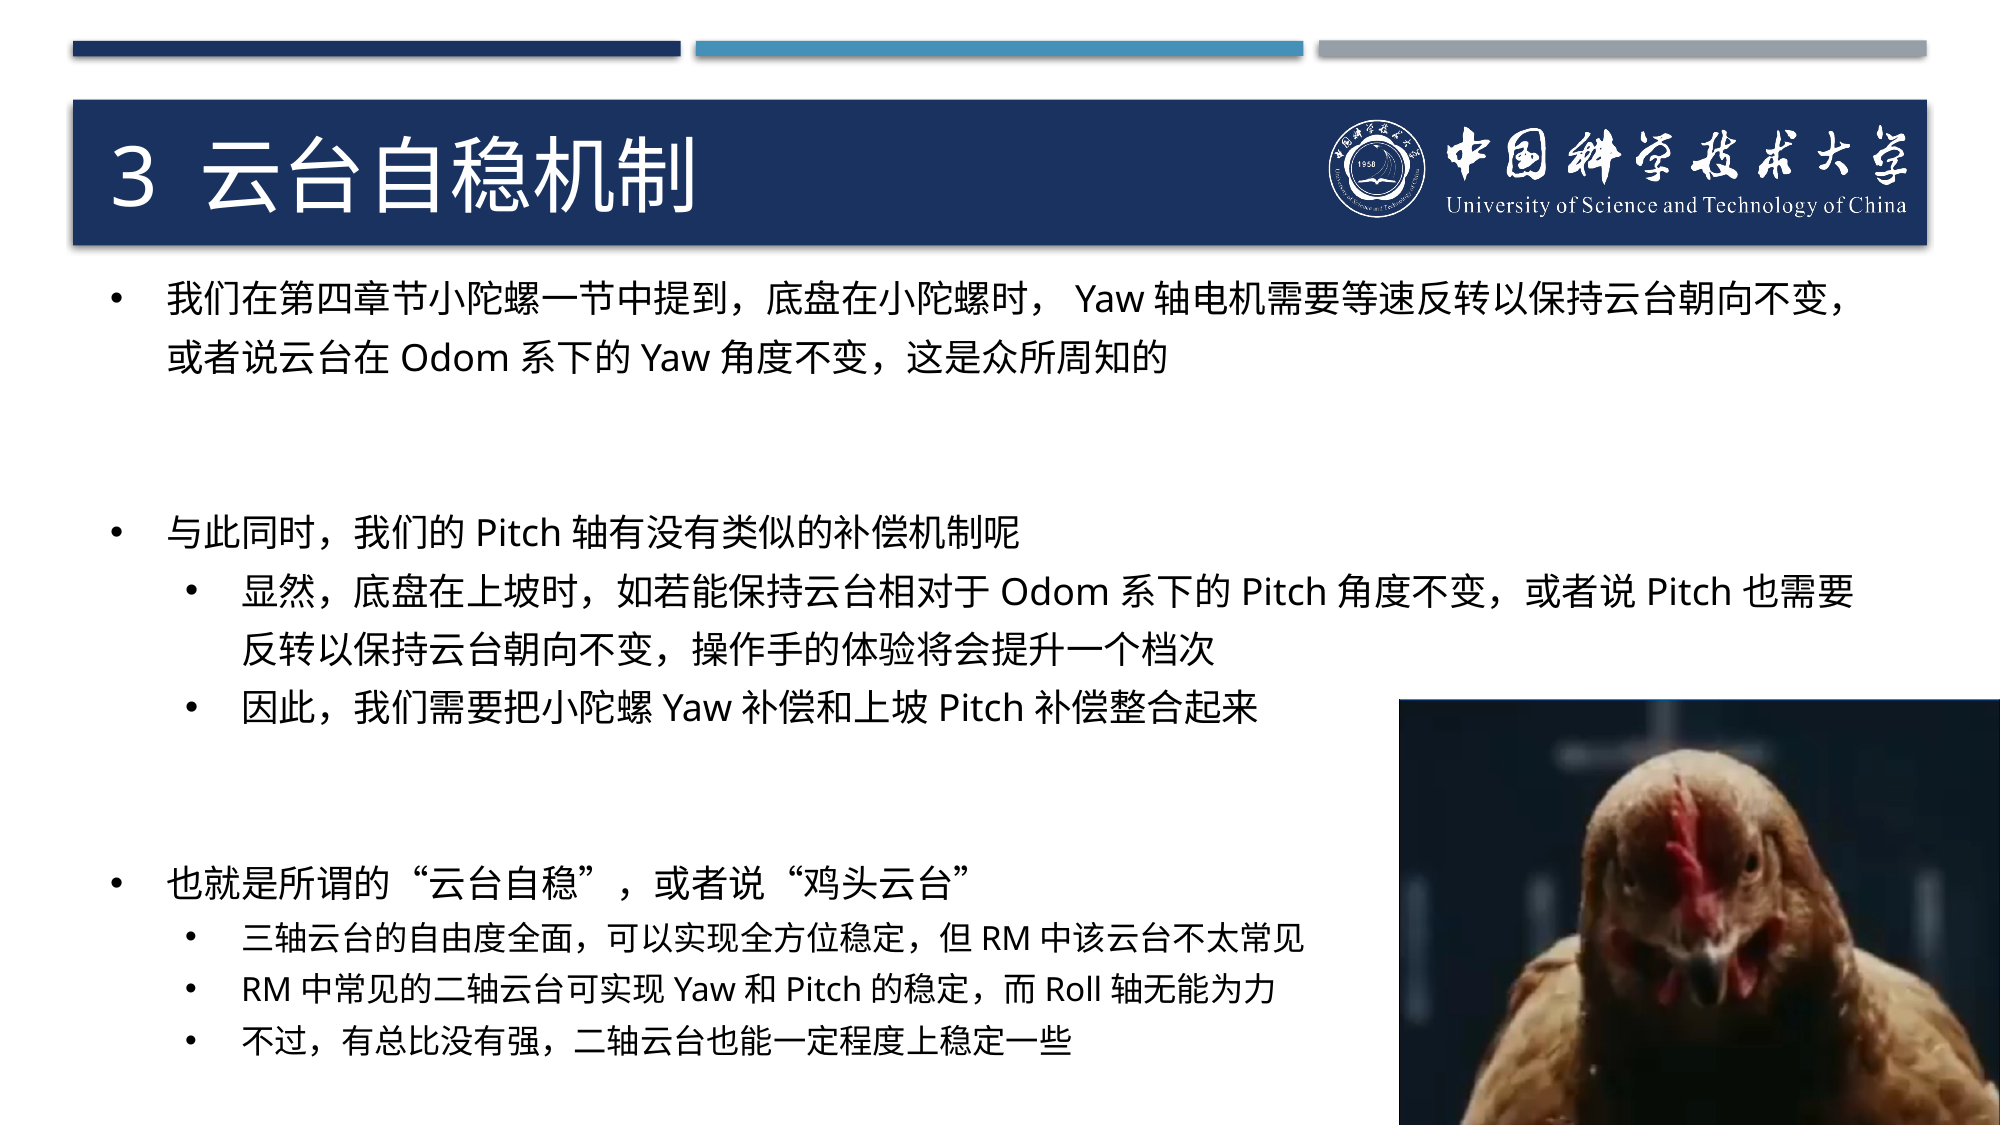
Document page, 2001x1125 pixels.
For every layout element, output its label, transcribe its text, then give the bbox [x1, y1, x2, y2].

title 3 云台自稳机制 [95, 91, 1905, 254]
text_box 我们在第四章节小陀螺一节中提到，底盘在小陀螺时，Yaw轴电机需要等速反转以保持云台朝向不变，或者说云台在Odom系下的Yaw角度不变，这是众所周知的 与此同时，我们的Pitch轴有没有类似的补偿机制呢 显然，底盘在上坡时，如若能保持云台相对于Odom系下的Pitch角度不变，或者说Pitch也需要反转以保持云台朝向不变，操作手的体验将会提升一个档次 因此，我们需要把小陀螺Yaw补偿和上坡Pitch补偿整合起来 也就是所谓的“云台自稳”，或者说“鸡头云台” 三轴云台的自由度全面，可以实现全方位稳定，但RM中该云台不太常见 RM中常见的二轴云台可实现Yaw和Pitch的稳定，而Roll轴无能为力 不过，有总比没有强，二轴云台也能一定程度上稳定一些 [95, 254, 1905, 1068]
picture [1905, 117, 1916, 221]
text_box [1398, 698, 2000, 1125]
